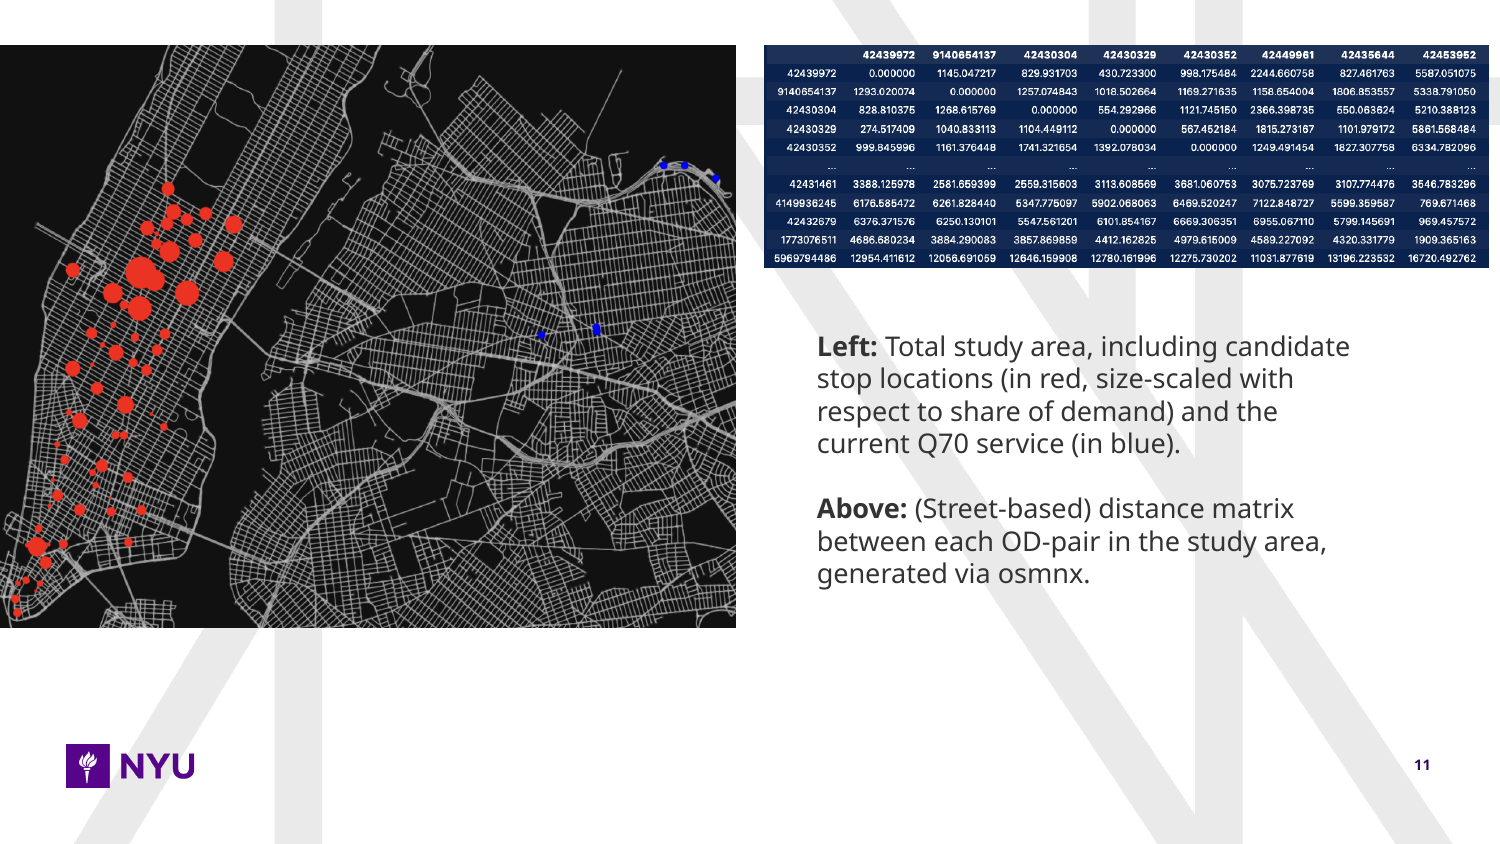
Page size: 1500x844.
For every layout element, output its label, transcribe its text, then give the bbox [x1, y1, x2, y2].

text_box Left: Total study area, including candidate stop locations (in red, size-scaled with respect to share of demand) and the current Q70 service (in blue). Above: (Street-based) distance matrix between each OD-pair in the study area, generated via osmnx. [801, 314, 1381, 647]
picture [0, 0, 1500, 844]
